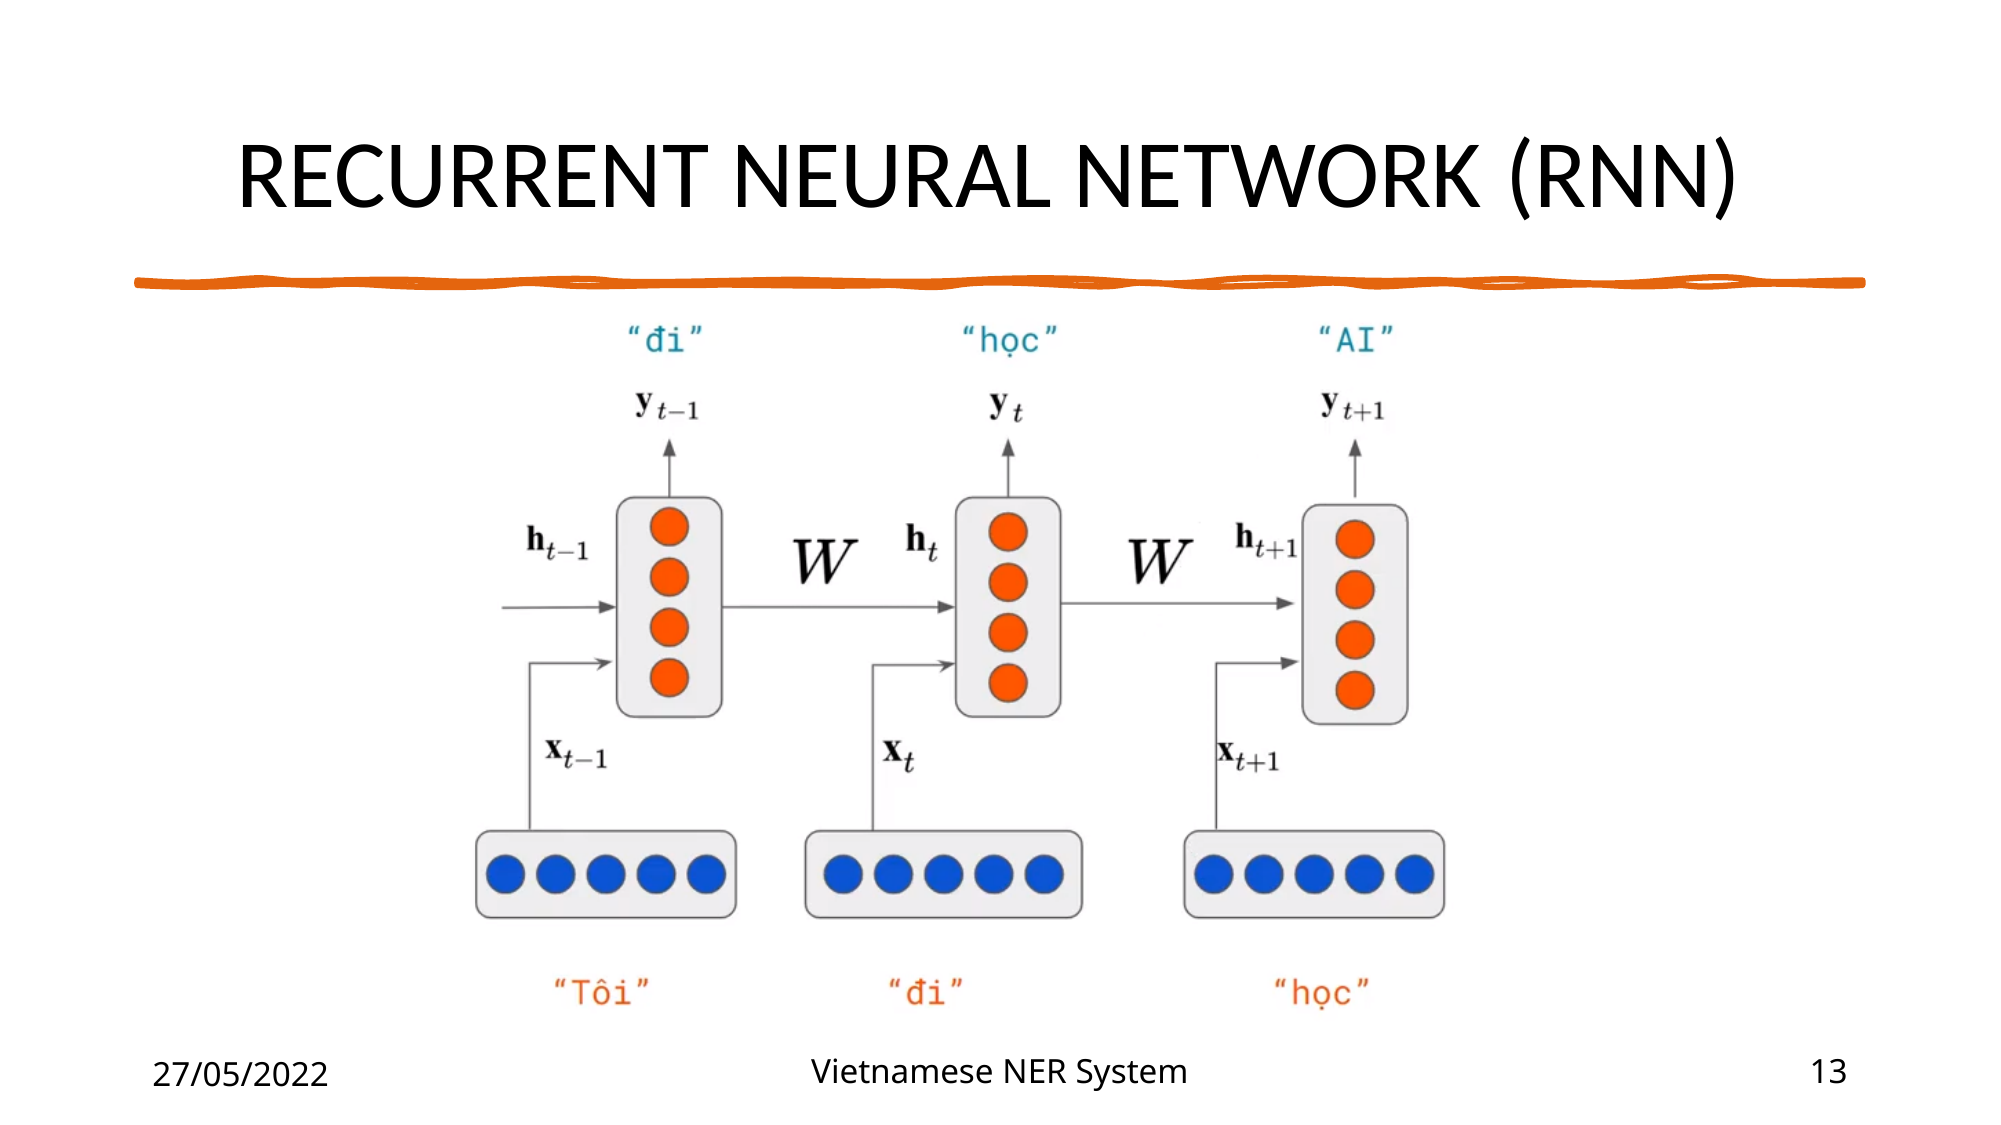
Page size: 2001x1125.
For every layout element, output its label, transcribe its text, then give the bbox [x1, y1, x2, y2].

title RECURRENT NEURAL NETWORK (RNN) [126, 59, 1851, 278]
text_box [444, 308, 1557, 1037]
text_box Vietnamese NER System [662, 1042, 1338, 1103]
slide_number 13 [1412, 1042, 1863, 1103]
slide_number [137, 1042, 513, 1103]
